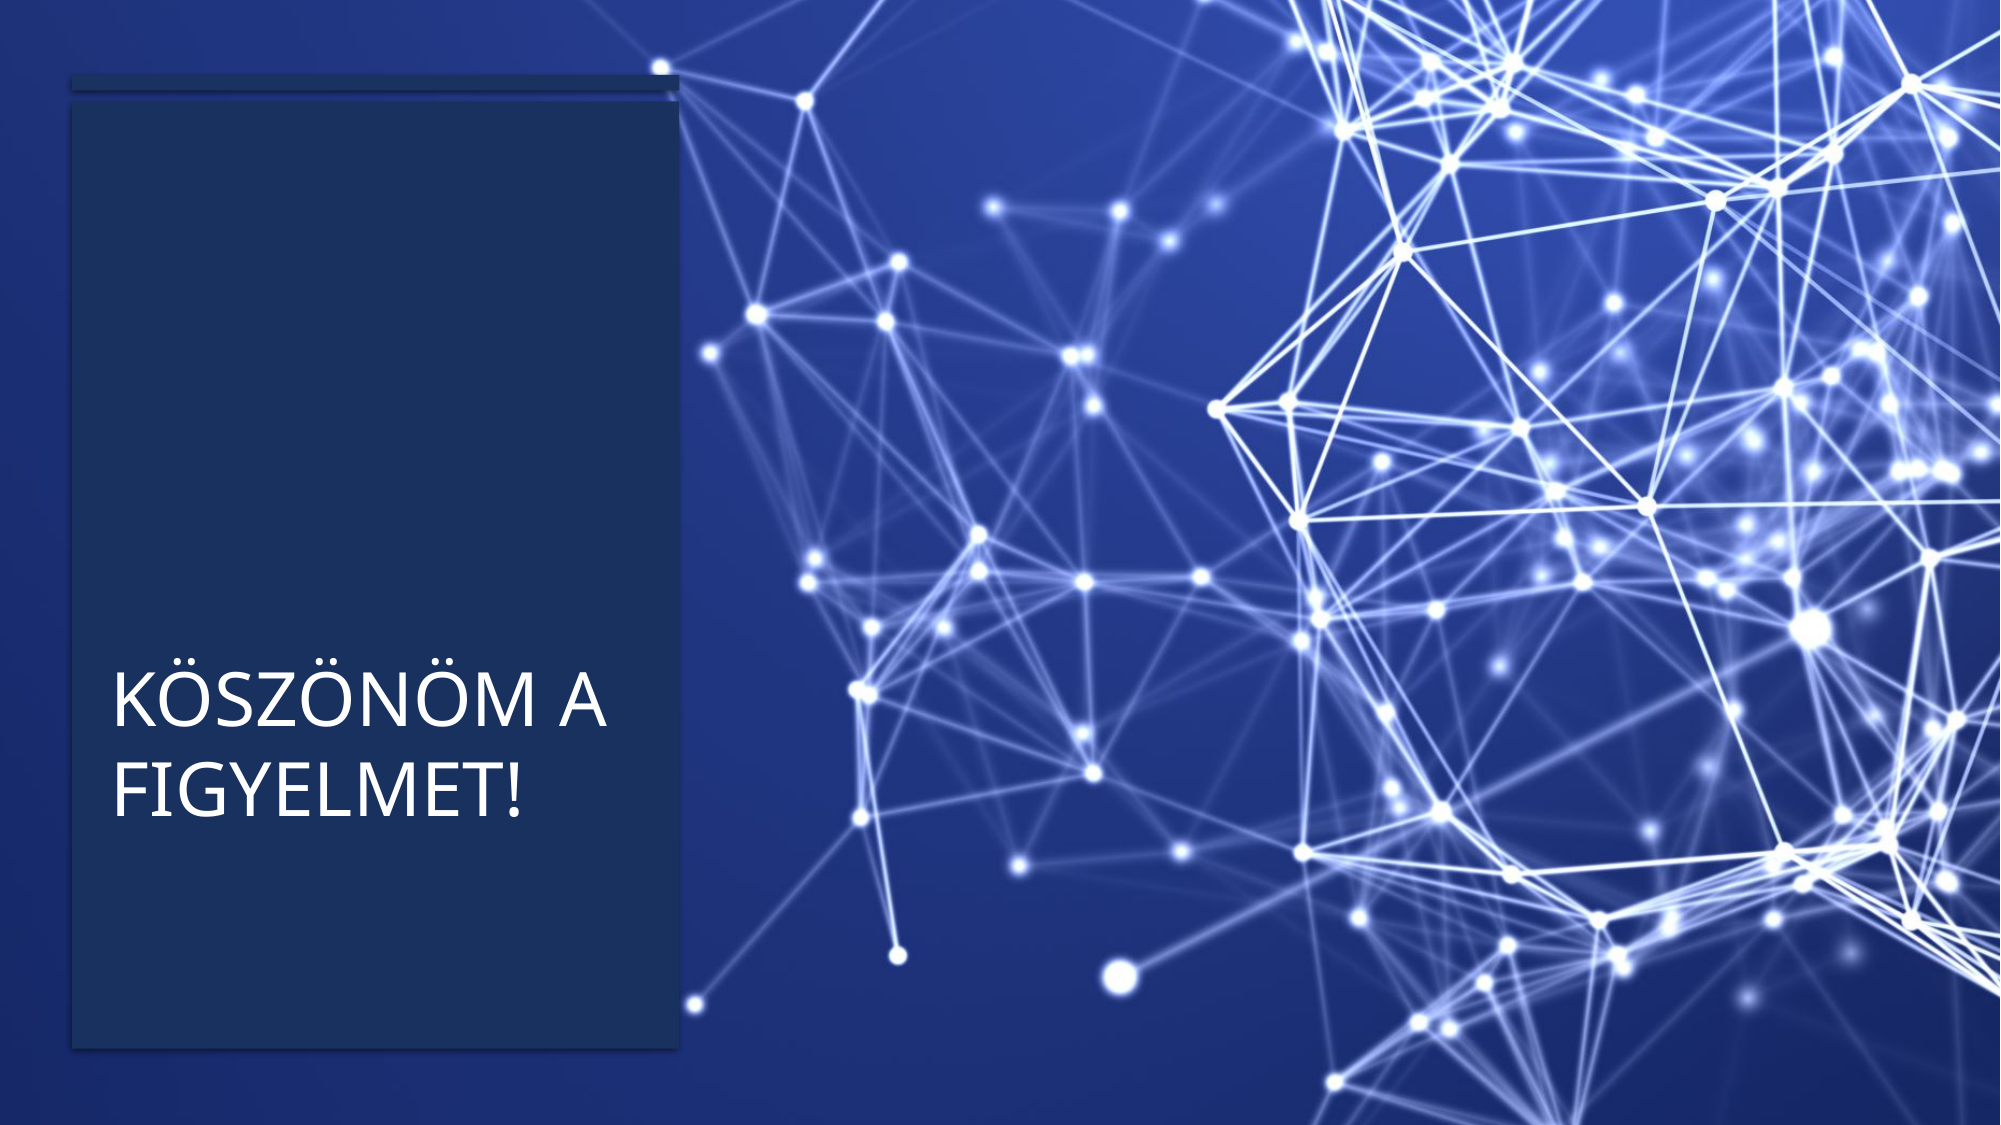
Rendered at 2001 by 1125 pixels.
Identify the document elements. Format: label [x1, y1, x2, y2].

text_box [71, 74, 680, 1049]
picture [0, 0, 2000, 1125]
